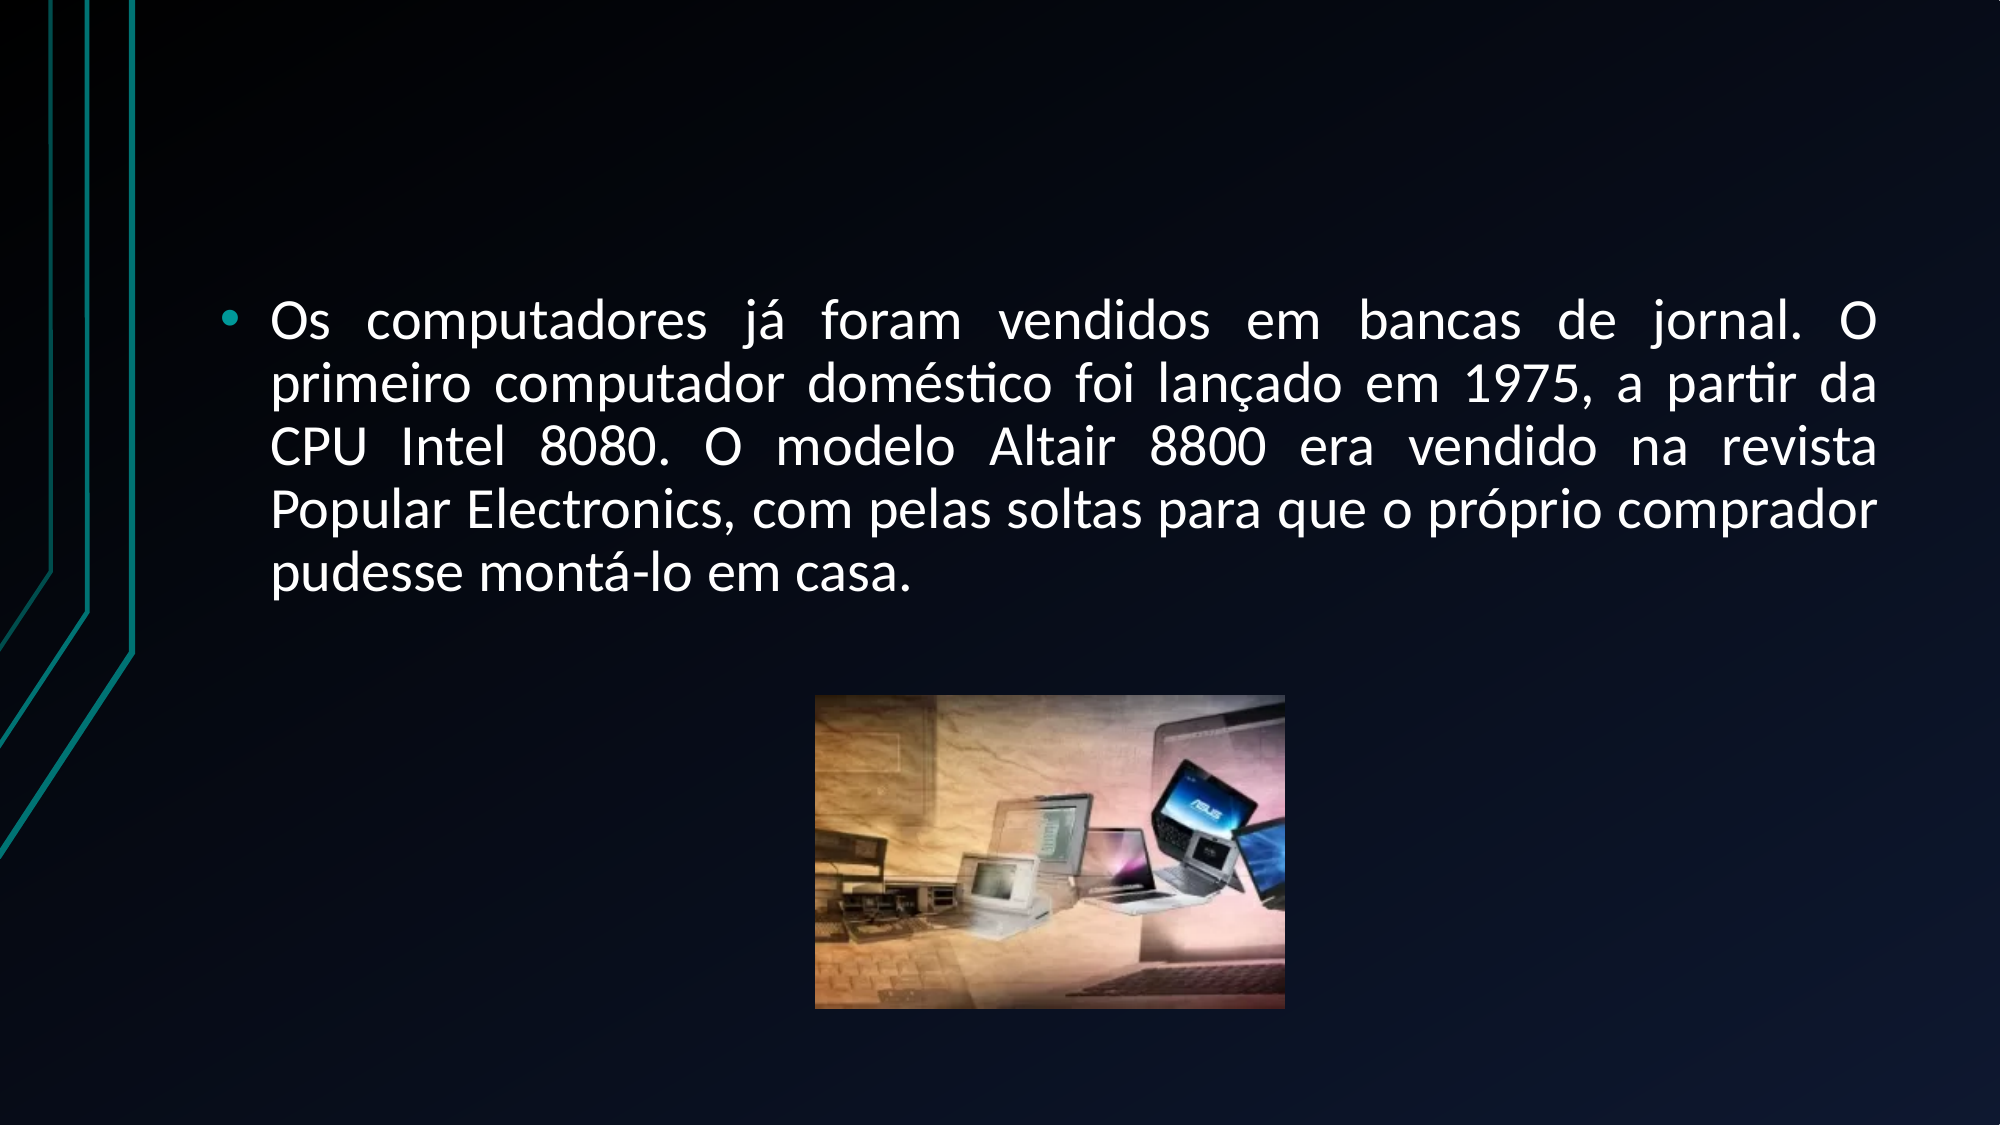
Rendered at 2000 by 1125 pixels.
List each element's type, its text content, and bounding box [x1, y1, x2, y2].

list Os computadores já foram vendidos em bancas de jornal. O primeiro computador doméstico foi lançado em 1975, a partir da CPU Intel 8080. O modelo Altair 8800 era vendido na revista Popular Electronics, com pelas soltas para que o próprio comprador pudesse montá-lo em casa. [199, 279, 1900, 1012]
picture [815, 695, 1285, 1009]
